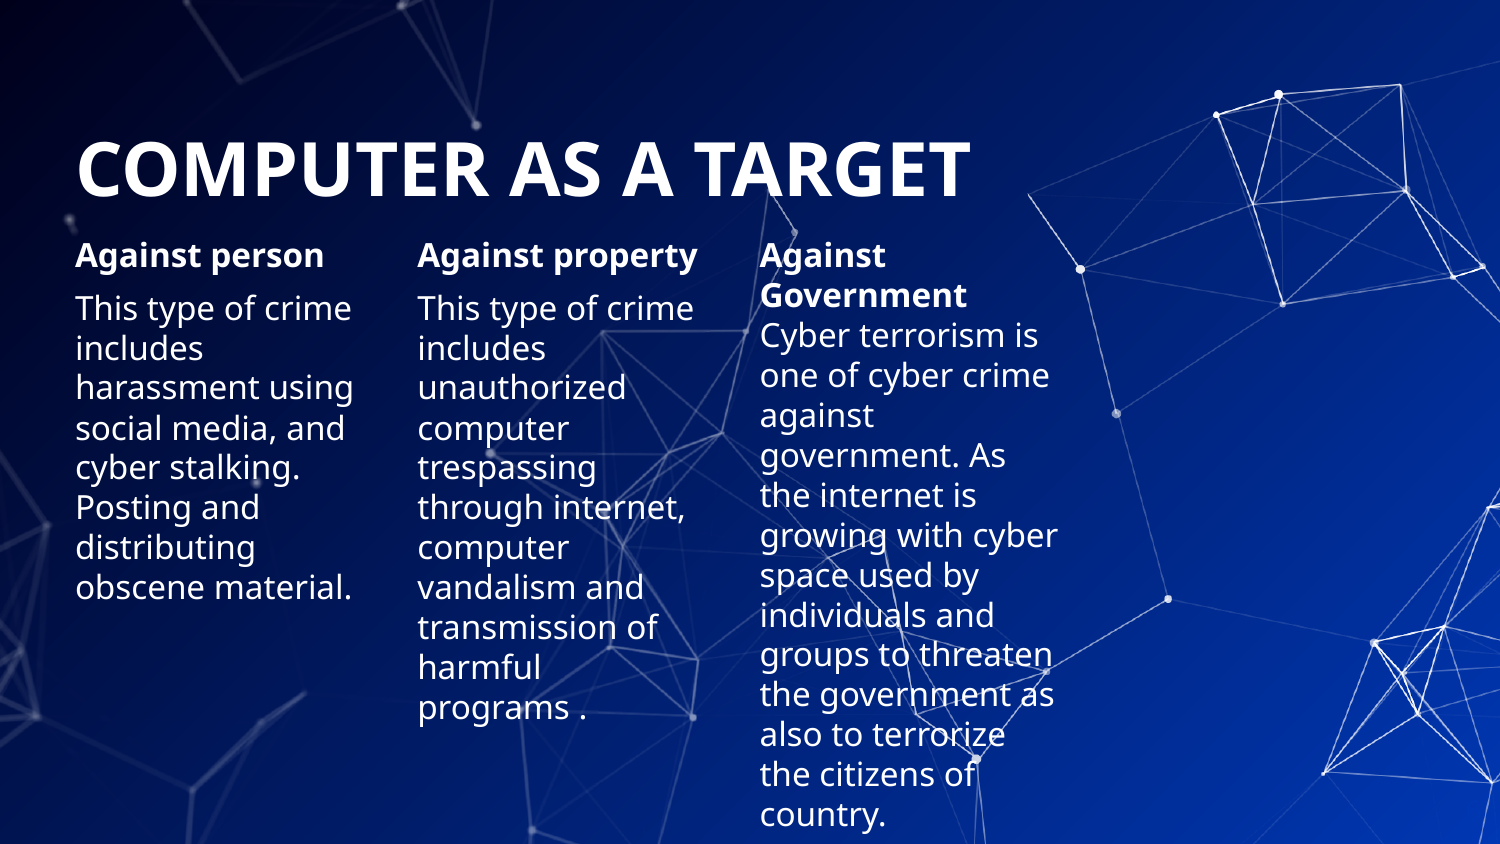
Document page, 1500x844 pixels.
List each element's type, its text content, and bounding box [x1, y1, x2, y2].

picture [0, 0, 1500, 844]
title COMPUTER AS A TARGET [75, 71, 1064, 212]
slide_number 6 [1391, 779, 1482, 844]
list Against property This type of crime includes unauthorized computer trespassing through internet, computer vandalism and transmission of harmful programs . [417, 234, 722, 780]
list Against person This type of crime includes harassment using social media, and cyber stalking. Posting and distributing obscene material. [75, 234, 379, 780]
list Against Government Cyber terrorism is one of cyber crime against government. As the internet is growing with cyber space used by individuals and groups to threaten the government as also to terrorize the citizens of country. [759, 234, 1064, 780]
